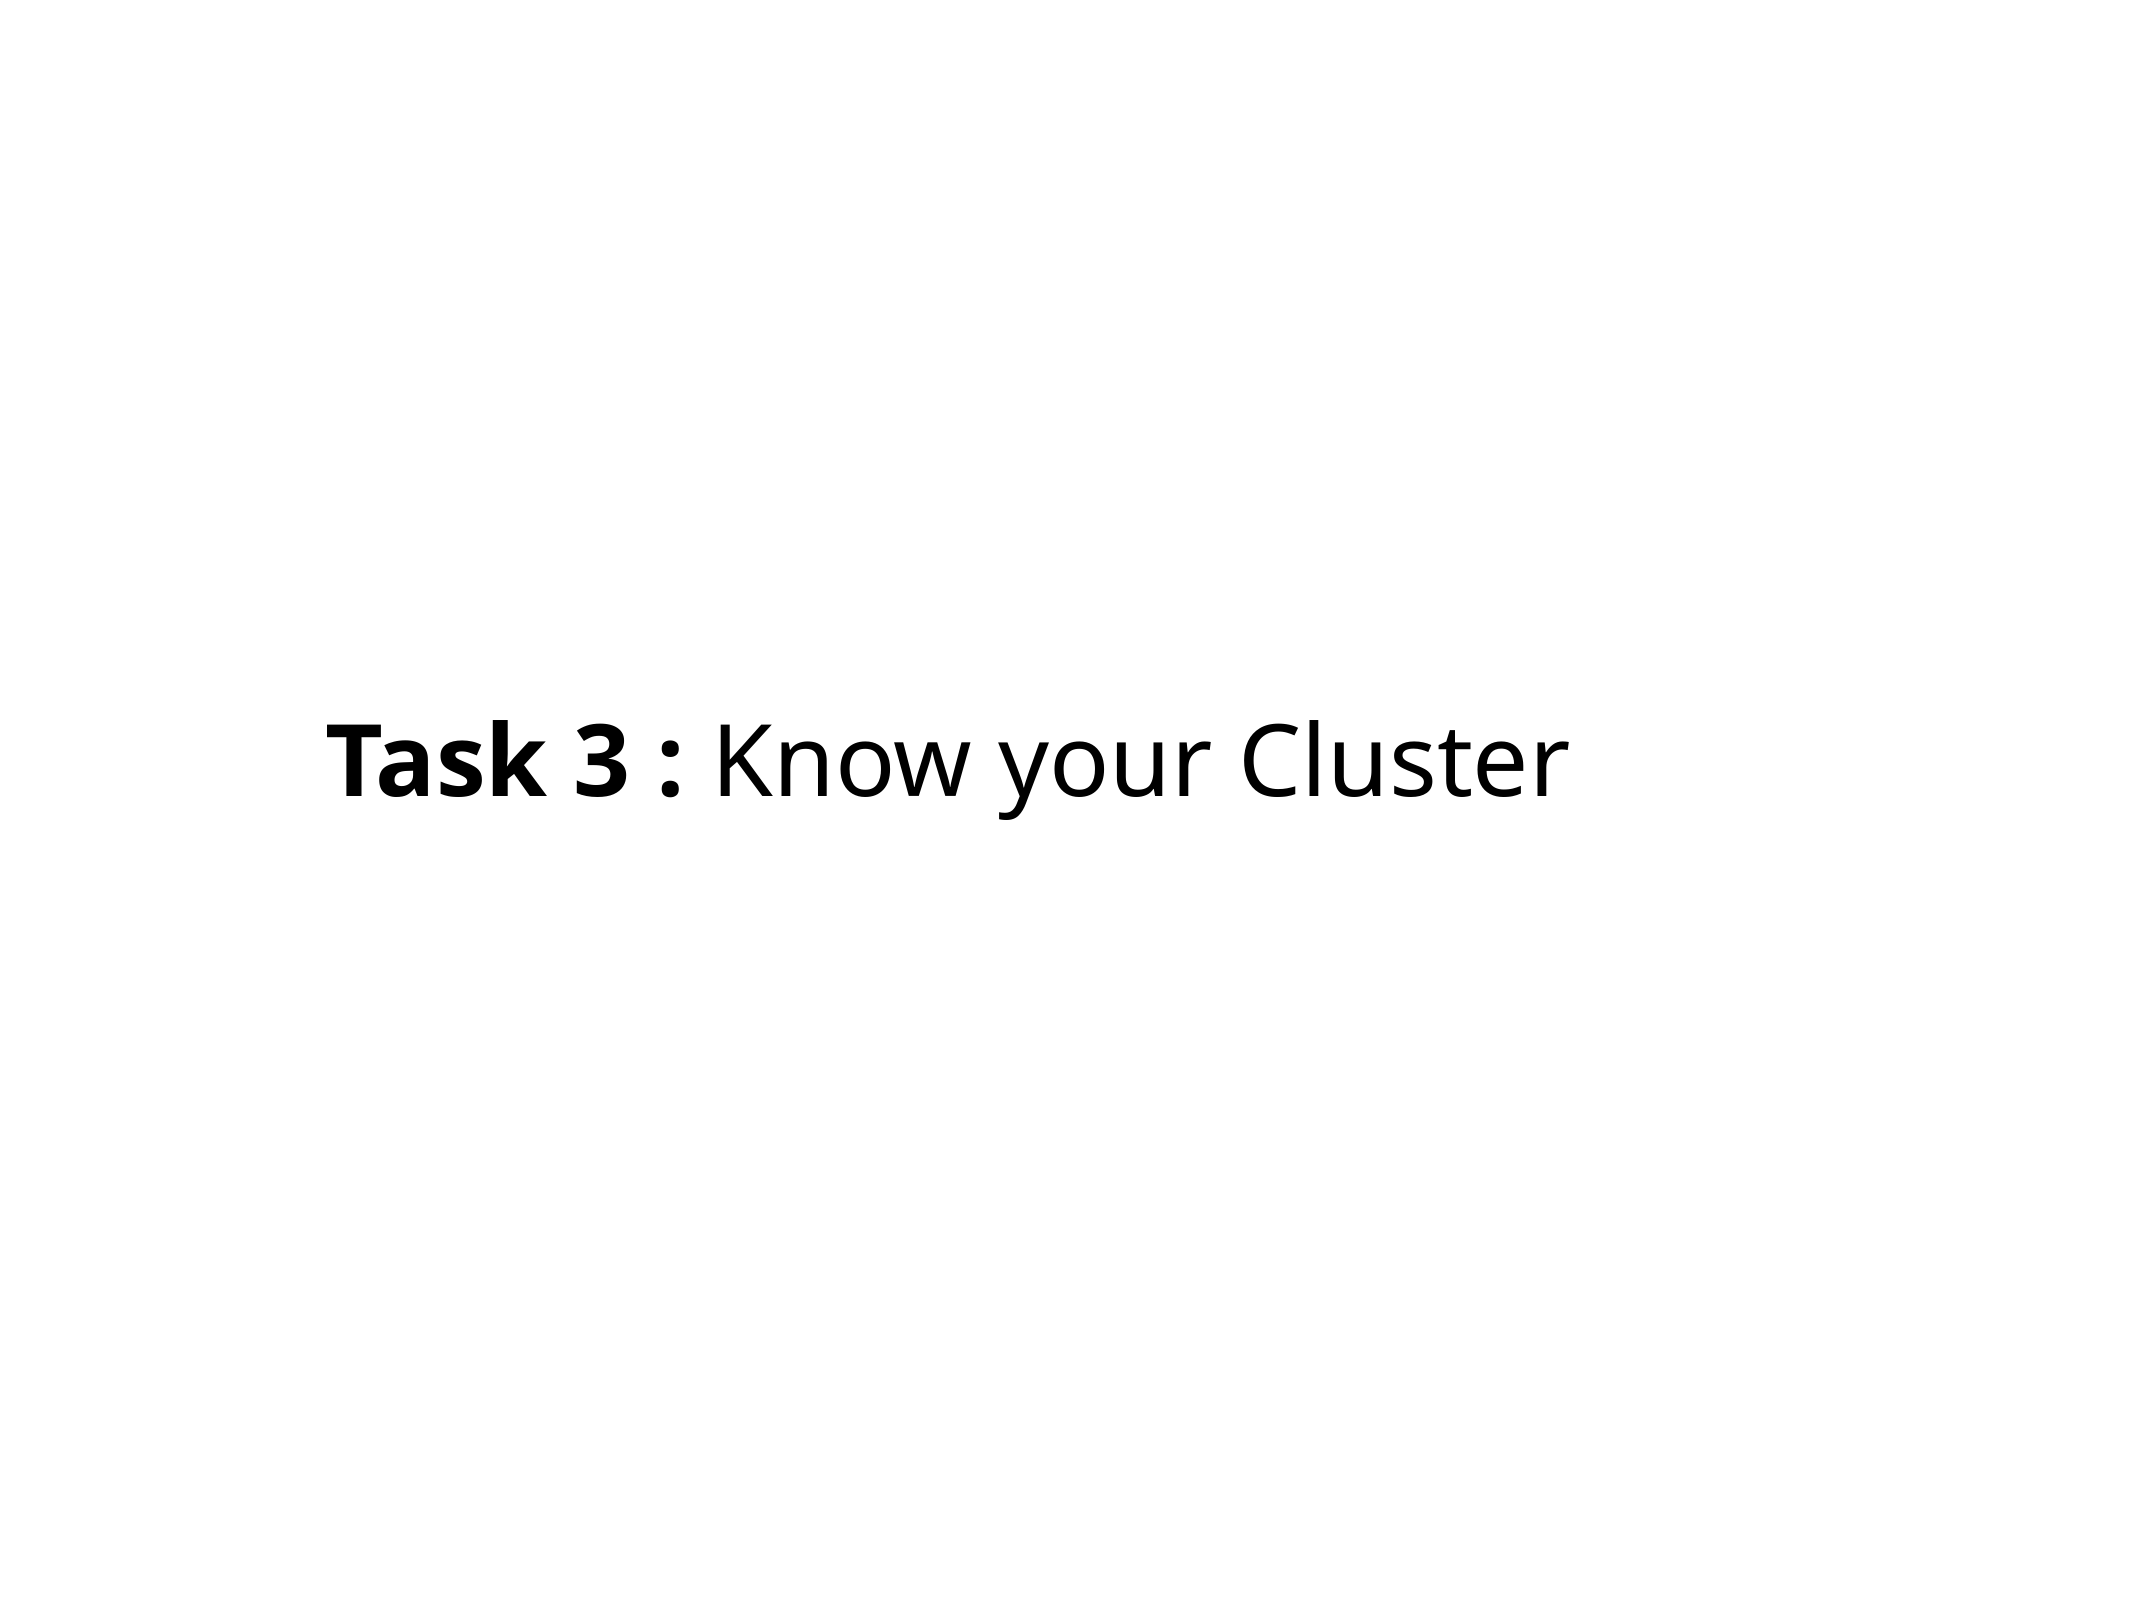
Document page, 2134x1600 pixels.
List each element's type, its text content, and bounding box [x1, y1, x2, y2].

text_box Task 3 : Know your Cluster [317, 687, 1892, 825]
